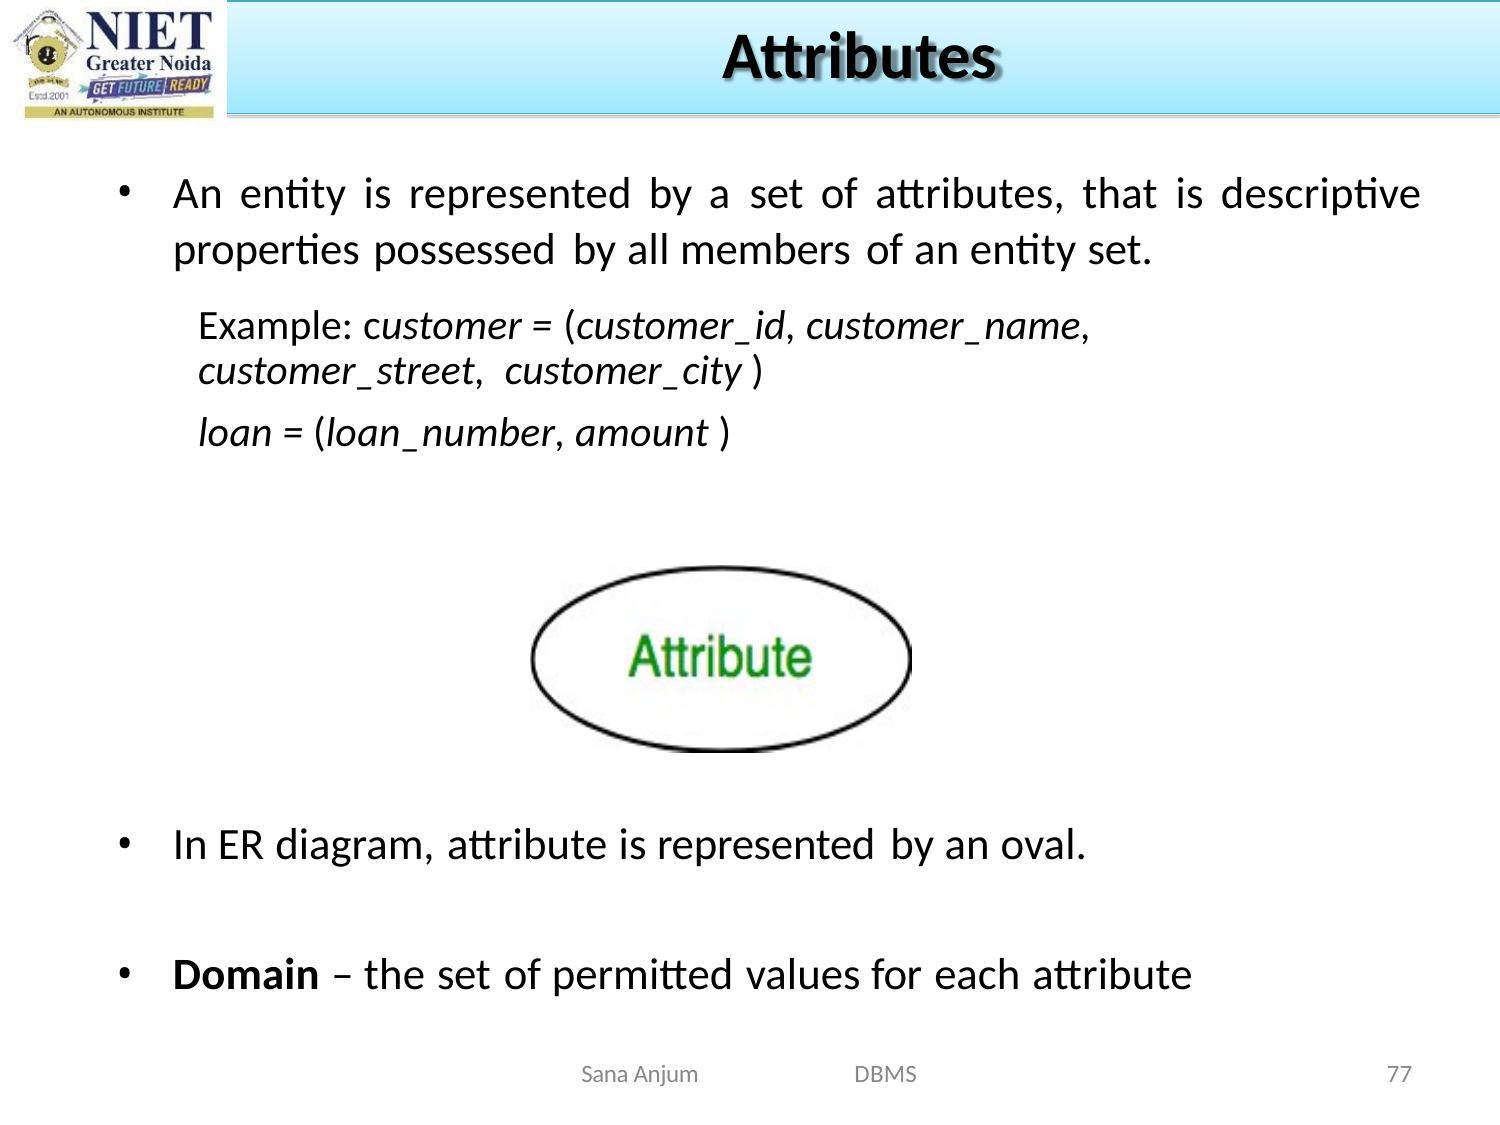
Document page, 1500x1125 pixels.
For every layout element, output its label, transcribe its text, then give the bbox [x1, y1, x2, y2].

text_box DBMS [852, 1061, 918, 1088]
text_box In ER diagram, attribute is represented by an oval. Domain – the set of permitted values for each attribute [114, 812, 1208, 999]
text_box An entity is represented by a set of attributes, that is descriptive properties possessed by all members of an entity set. Example: customer = (customer_id, customer_name, customer_street, customer_city ) loan = (loan_number, amount ) [114, 161, 1439, 455]
picture [530, 565, 913, 754]
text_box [220, 0, 1500, 158]
text_box Sana Anjum [579, 1061, 724, 1088]
slide_number 77 [1380, 1061, 1418, 1091]
picture [0, 0, 227, 129]
